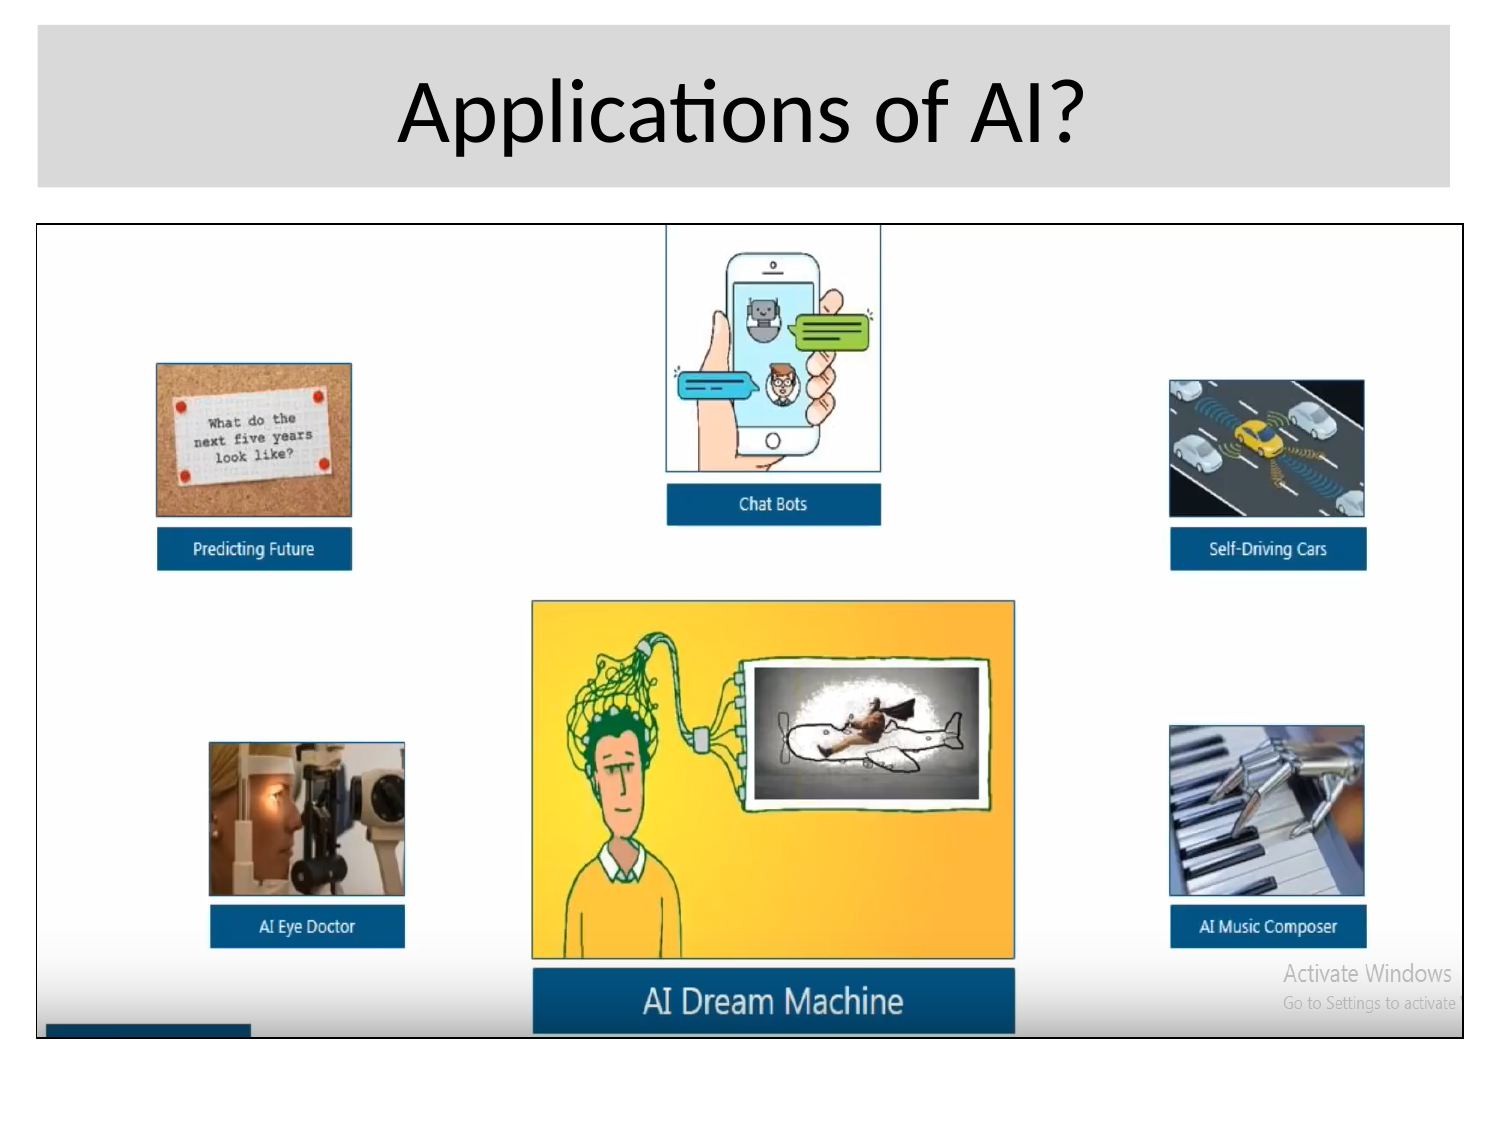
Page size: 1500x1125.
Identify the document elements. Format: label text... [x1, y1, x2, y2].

title Applications of AI? [37, 24, 1450, 188]
picture [37, 224, 1463, 1038]
